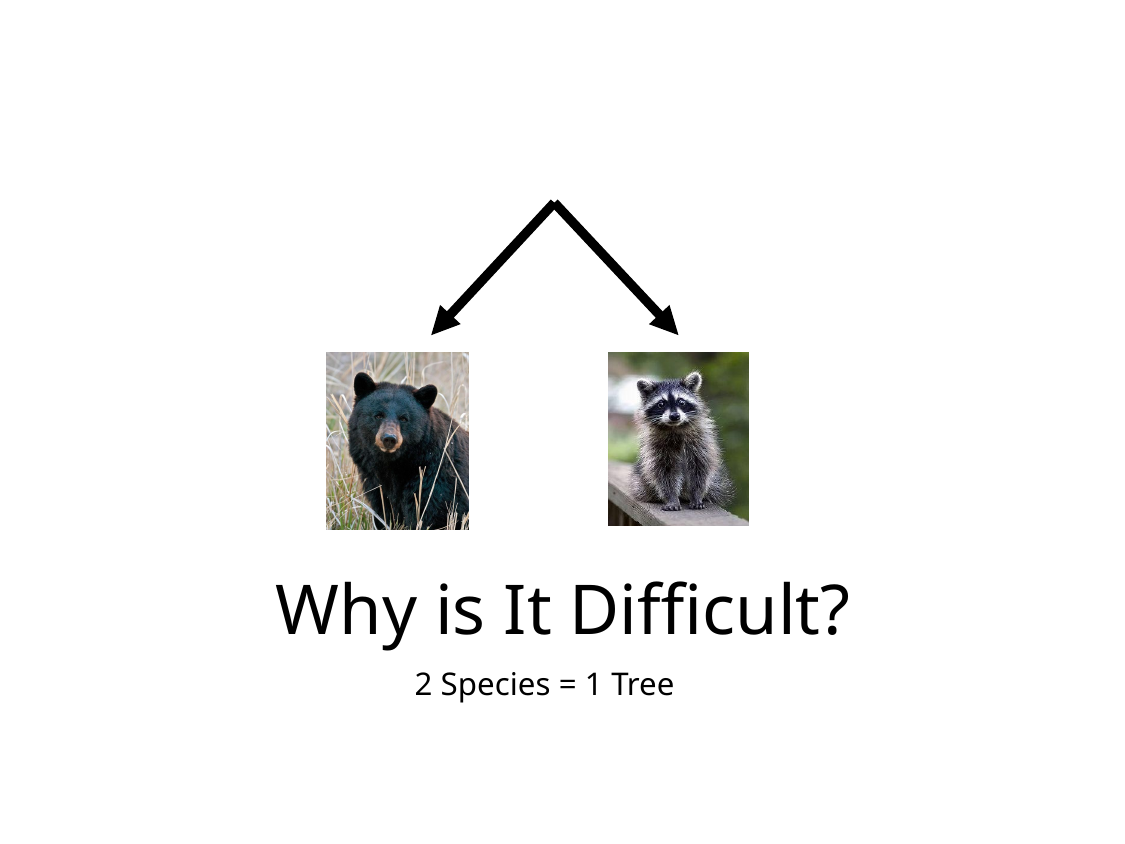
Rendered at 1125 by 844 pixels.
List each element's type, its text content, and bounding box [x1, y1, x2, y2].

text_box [555, 202, 679, 336]
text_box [430, 202, 555, 336]
picture [325, 351, 469, 531]
text_box Why is It Difficult? [248, 558, 879, 656]
text_box 2 Species = 1 Tree [387, 656, 702, 709]
picture [608, 351, 749, 526]
